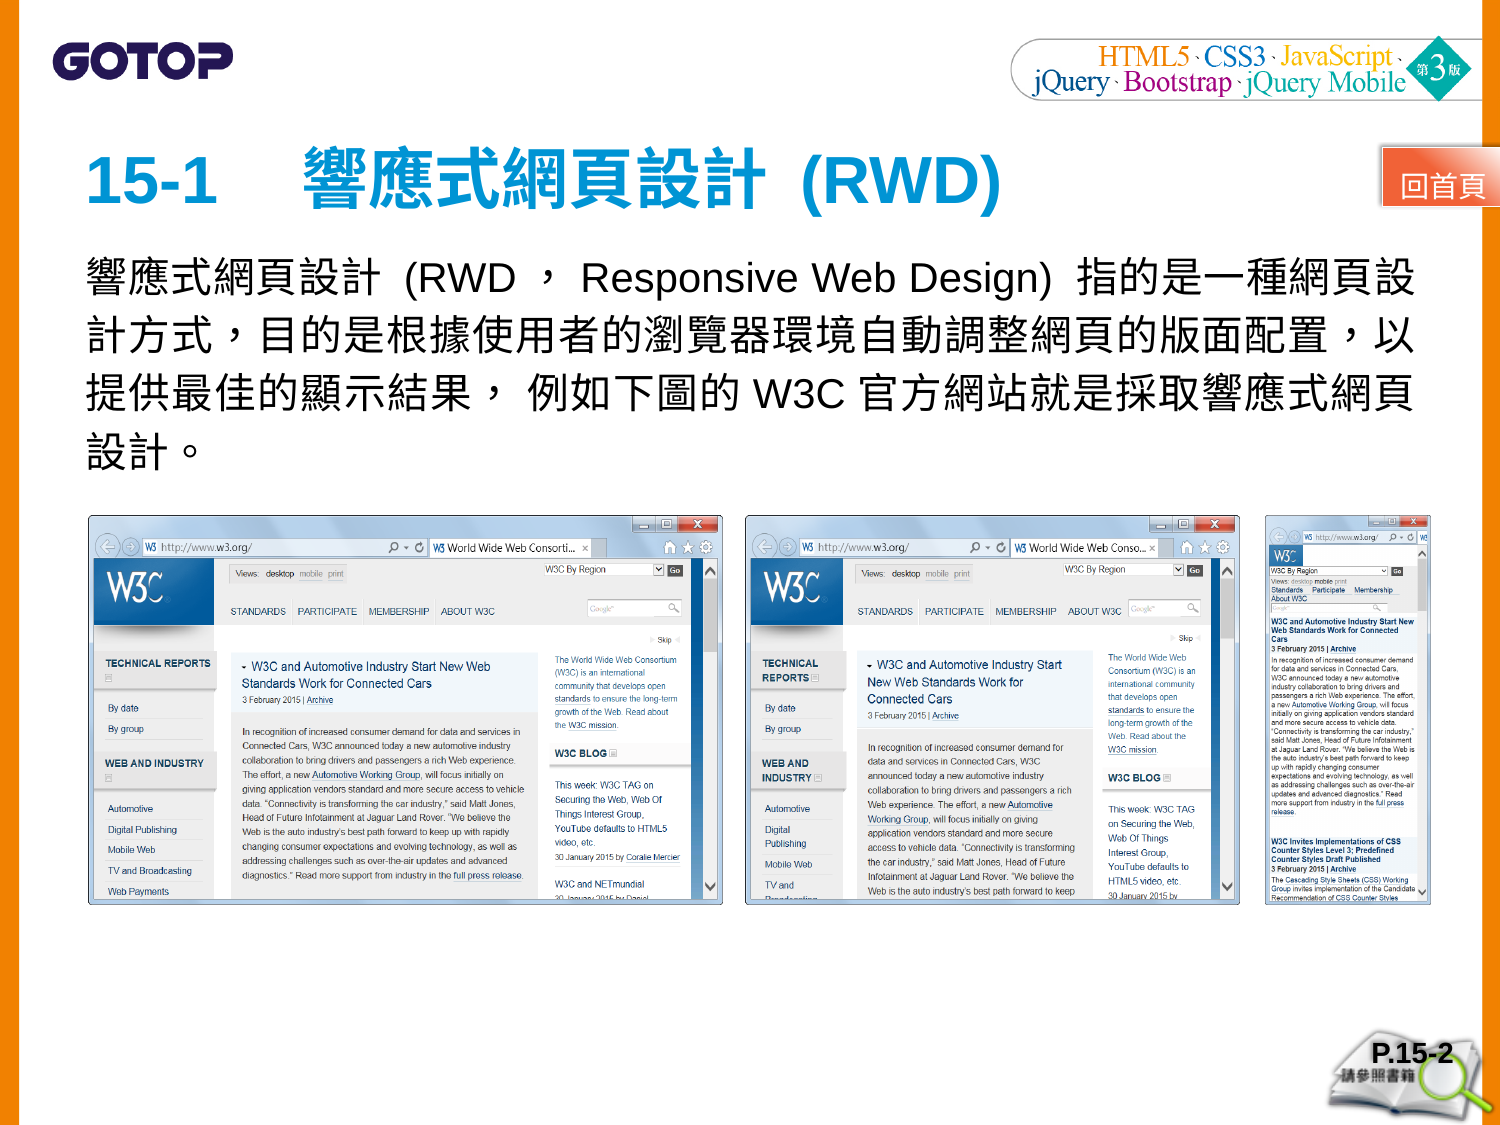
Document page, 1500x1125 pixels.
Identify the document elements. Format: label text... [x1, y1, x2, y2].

text_box 回首頁 [1382, 147, 1500, 207]
picture [0, 0, 1500, 1125]
picture [88, 514, 723, 906]
picture [745, 514, 1240, 906]
list 15-1 響應式網頁設計 (RWD) 響應式網頁設計 (RWD，Responsive Web Design) 指的是一種網頁設計方式，目的是根據使用者的瀏覽器環境自動調整網頁的版面配置，以提供最佳的顯示結果， 例如下圖的W3C官方網站就是採取響應式網頁設計。 [70, 90, 1431, 1106]
list P.15-2 [1293, 1016, 1469, 1069]
